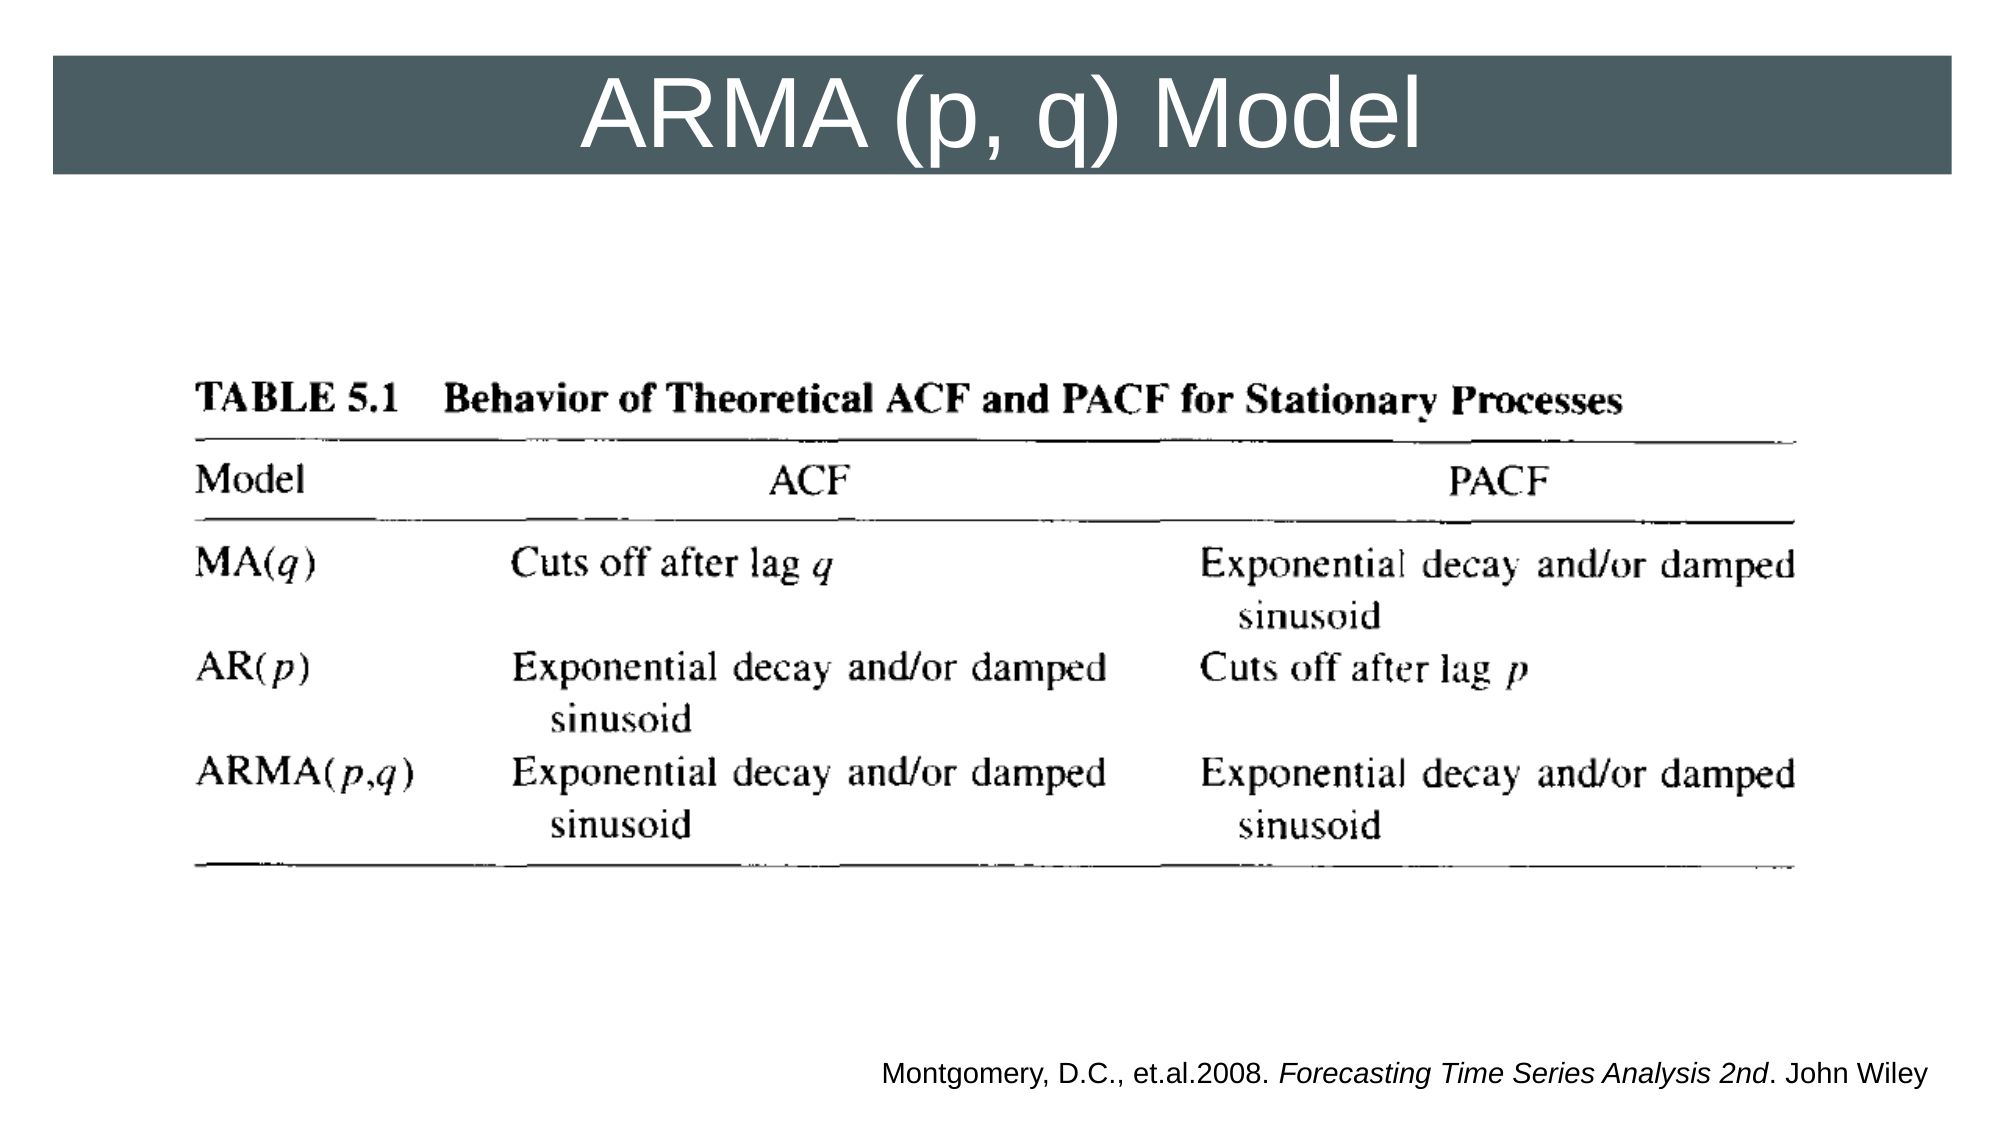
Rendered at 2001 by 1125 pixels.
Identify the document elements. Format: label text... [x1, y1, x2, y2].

picture [174, 360, 1831, 891]
text_box Montgomery, D.C., et.al.2008. Forecasting Time Series Analysis 2nd. John Wiley [866, 1046, 2000, 1097]
list ARMA (p, q) Model [53, 55, 1952, 175]
